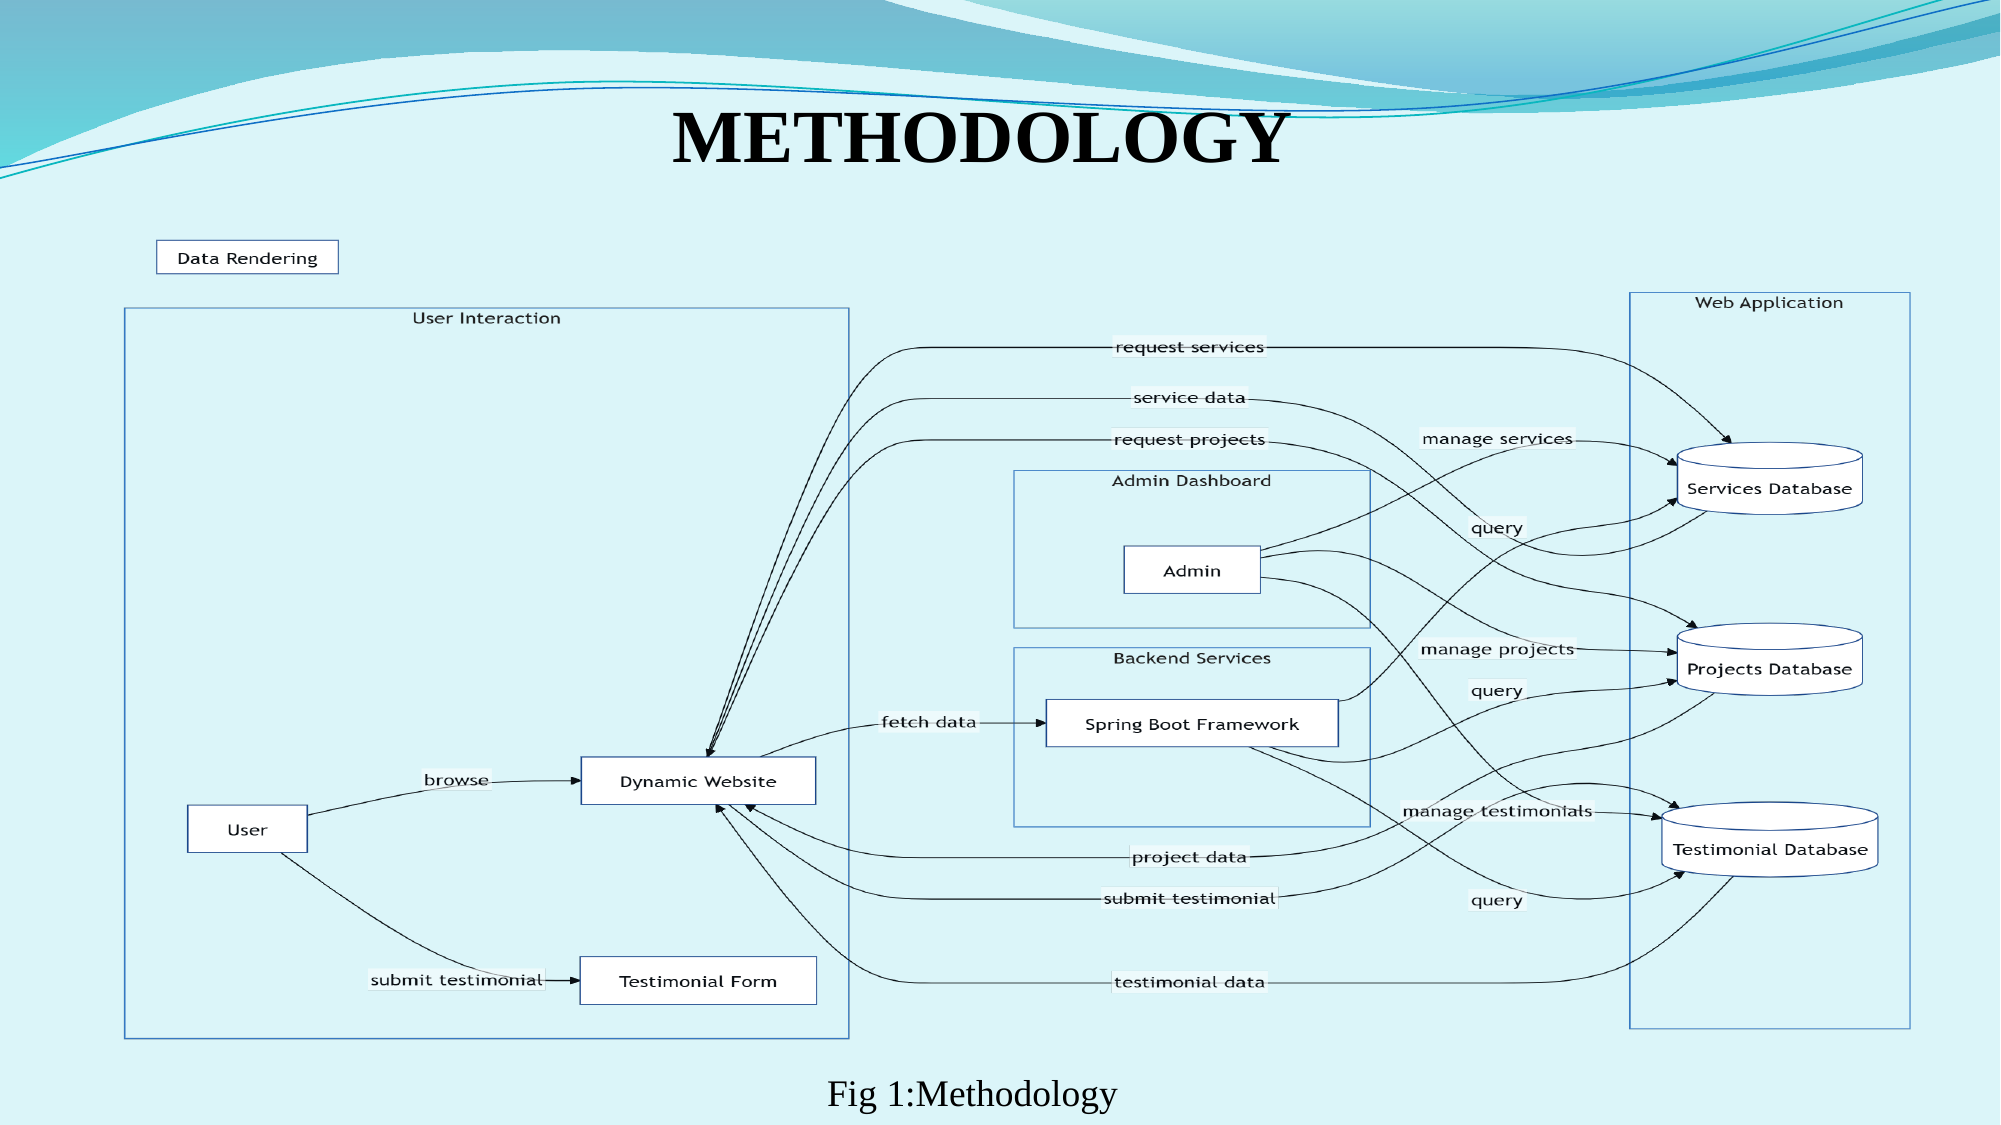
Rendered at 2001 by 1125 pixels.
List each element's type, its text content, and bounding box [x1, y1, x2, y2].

text_box Fig 1:Methodology [812, 1062, 1815, 1122]
text_box METHODOLOGY [542, 79, 1424, 185]
picture [114, 232, 1920, 1046]
